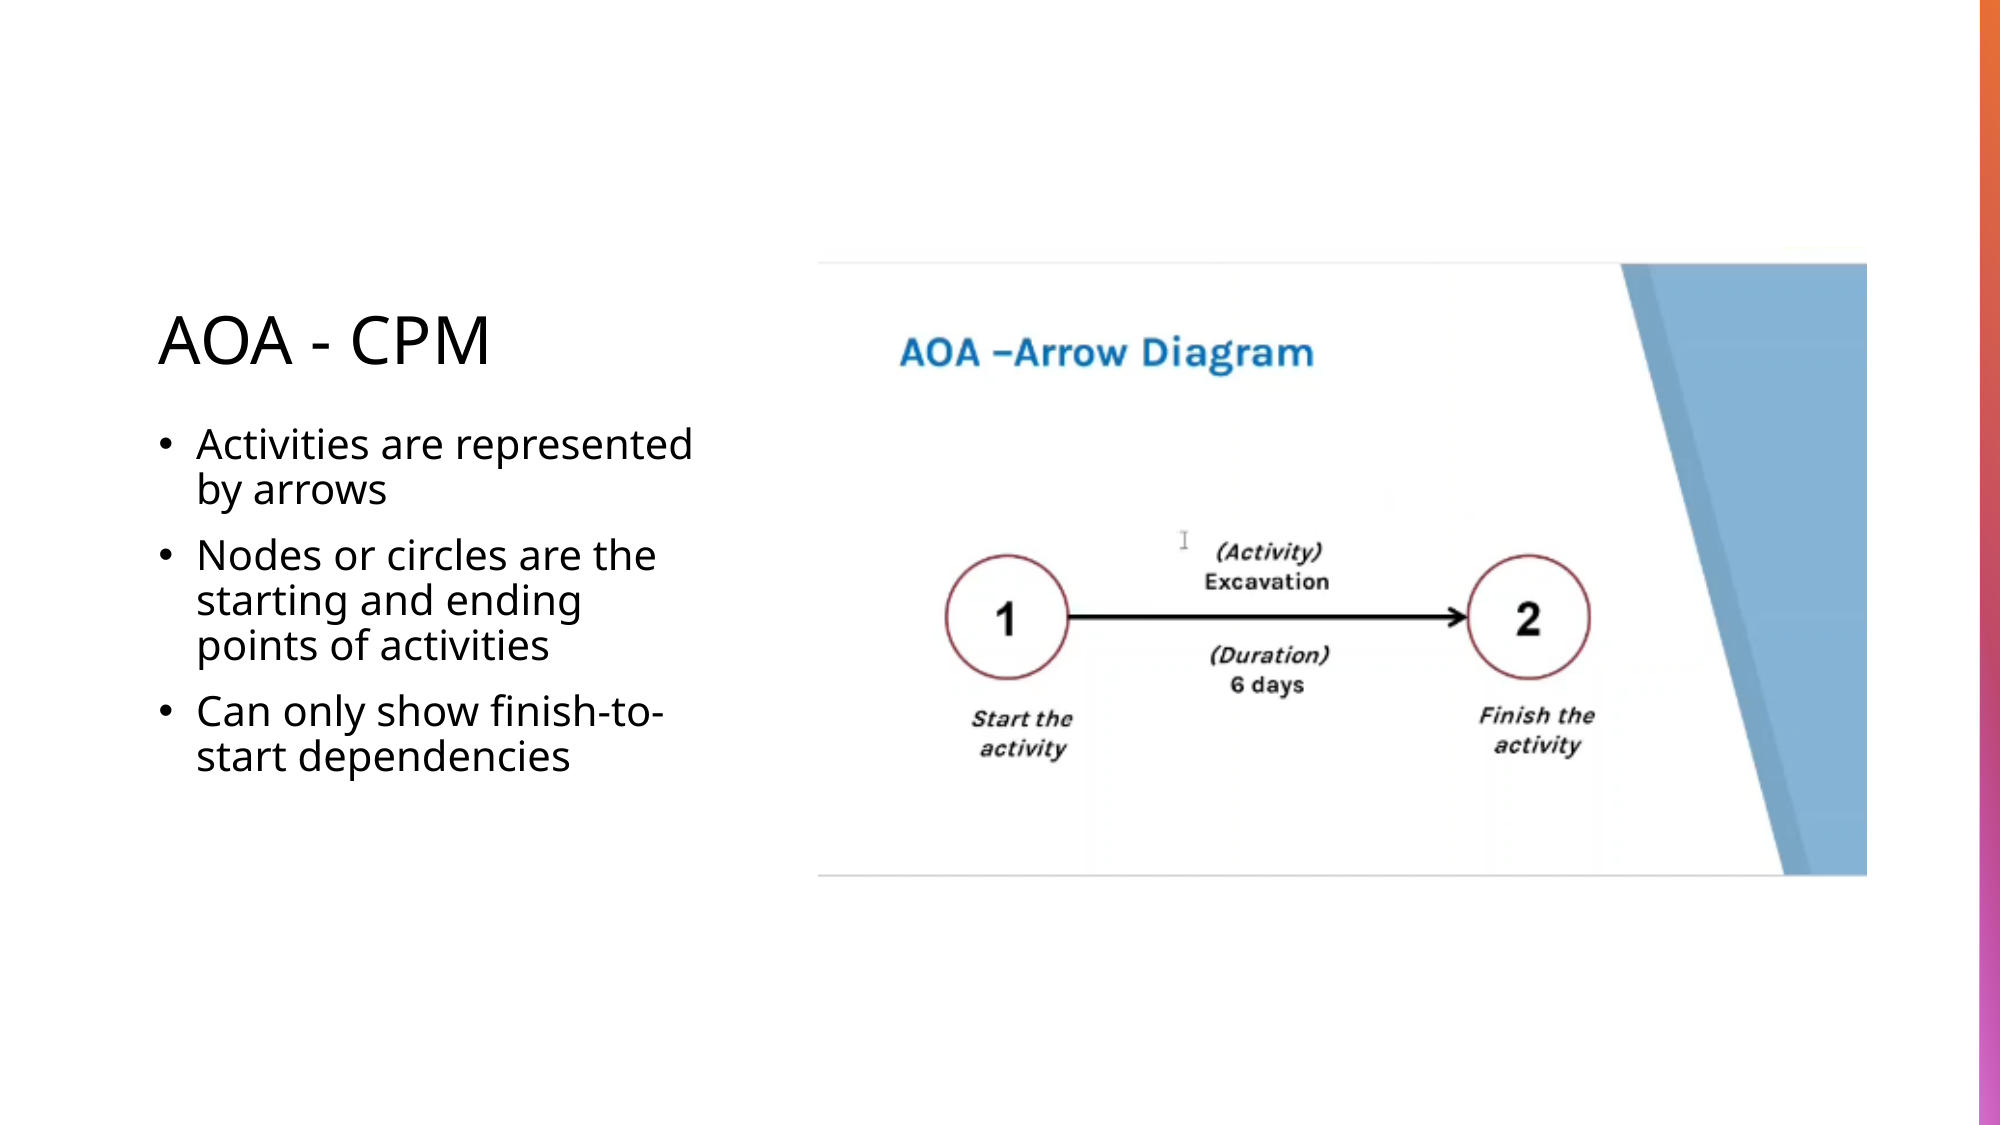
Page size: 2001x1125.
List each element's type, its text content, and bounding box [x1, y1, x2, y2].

title AOA - CPM [143, 121, 711, 387]
picture [817, 246, 1867, 880]
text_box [1979, 0, 2000, 1125]
list Activities are represented by arrows Nodes or circles are the starting and ending points of activities Can only show finish-to-start dependencies [143, 415, 711, 982]
